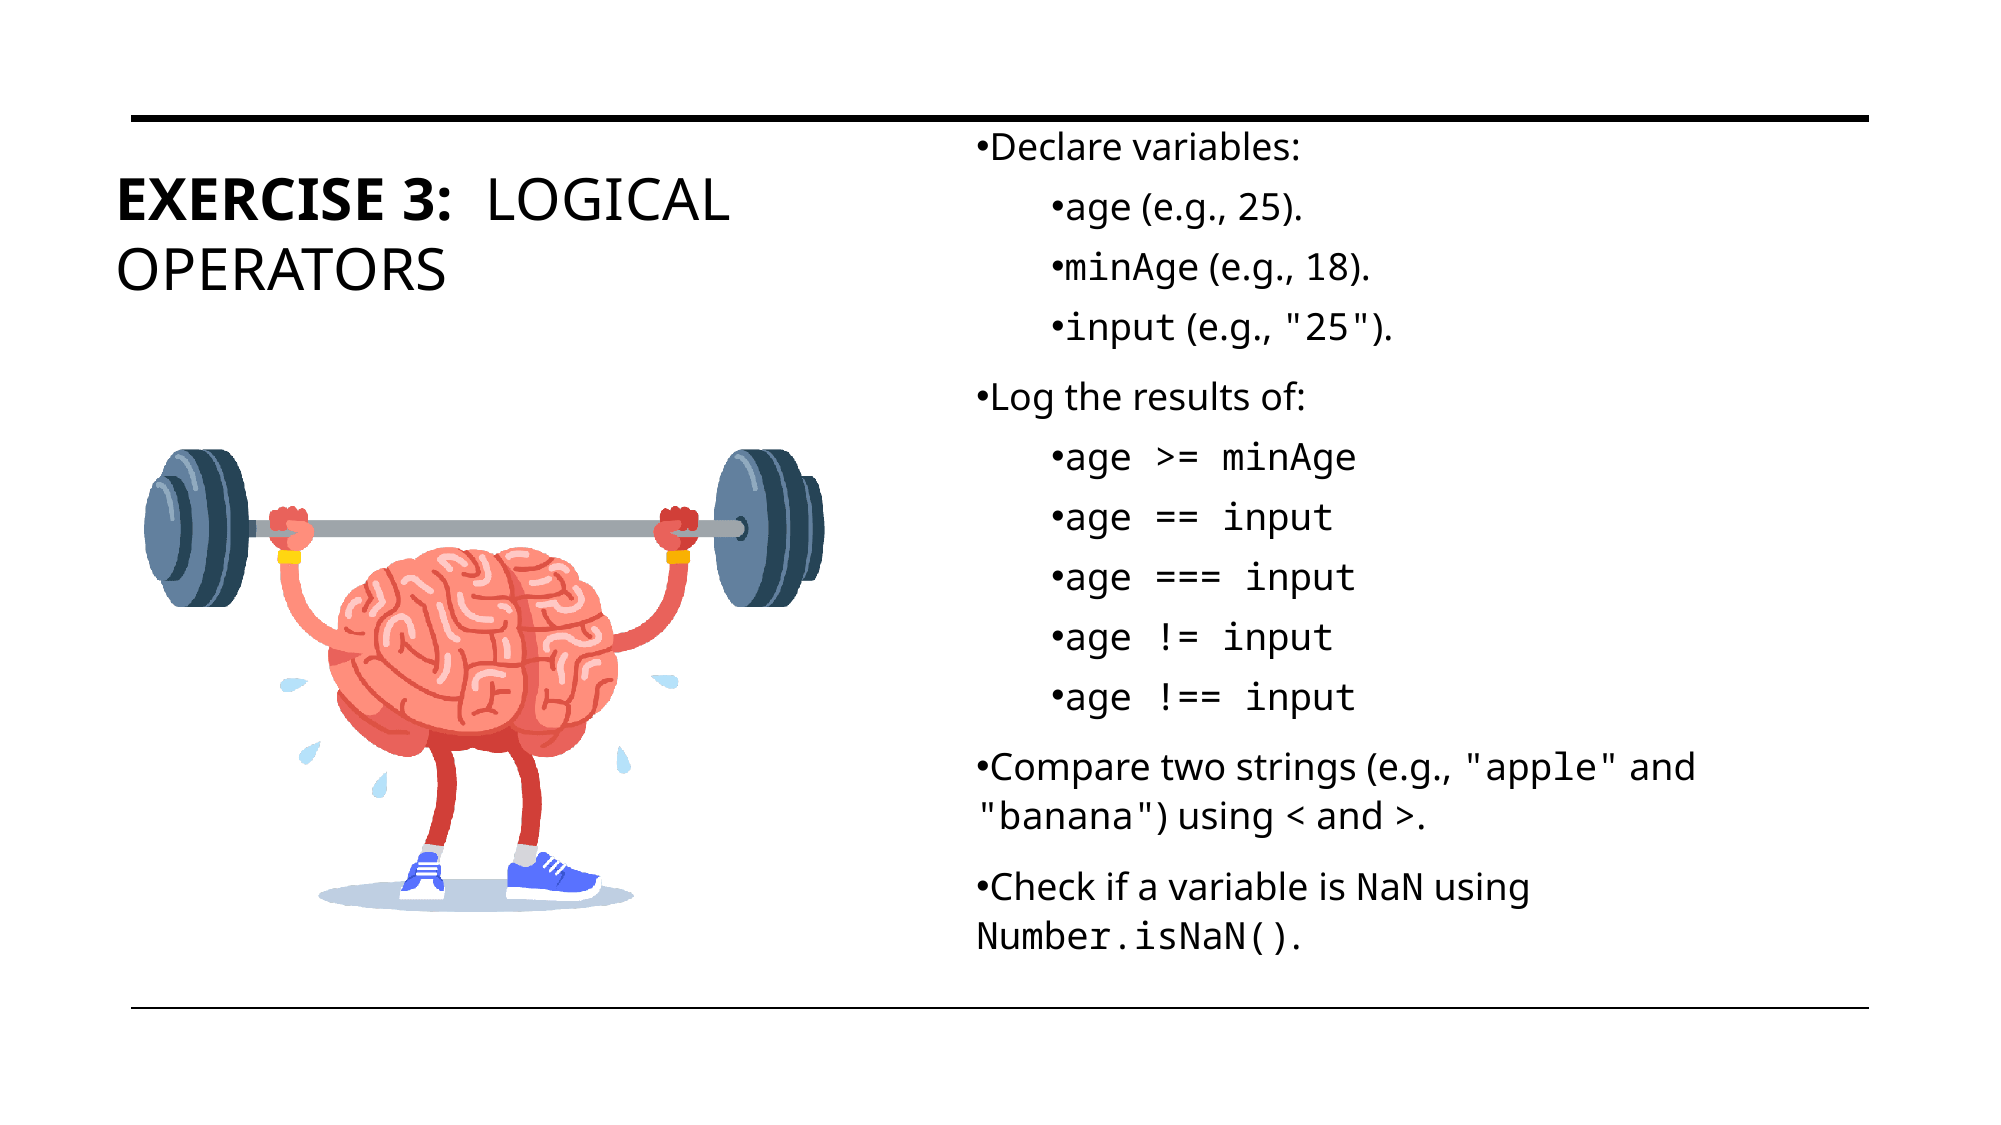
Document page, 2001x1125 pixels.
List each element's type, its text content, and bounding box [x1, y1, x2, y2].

text_box Declare variables: age (e.g., 25). minAge (e.g., 18). input (e.g., "25"). Log the results of: age >= minAge age == input age === input age != input age !== input Compare two strings (e.g., "apple" and "banana") using < and >. Check if a variable is NaN using Number.isNaN(). [961, 89, 1872, 1035]
text_box Exercise 3: logical operators [100, 155, 875, 333]
picture [121, 360, 836, 1005]
